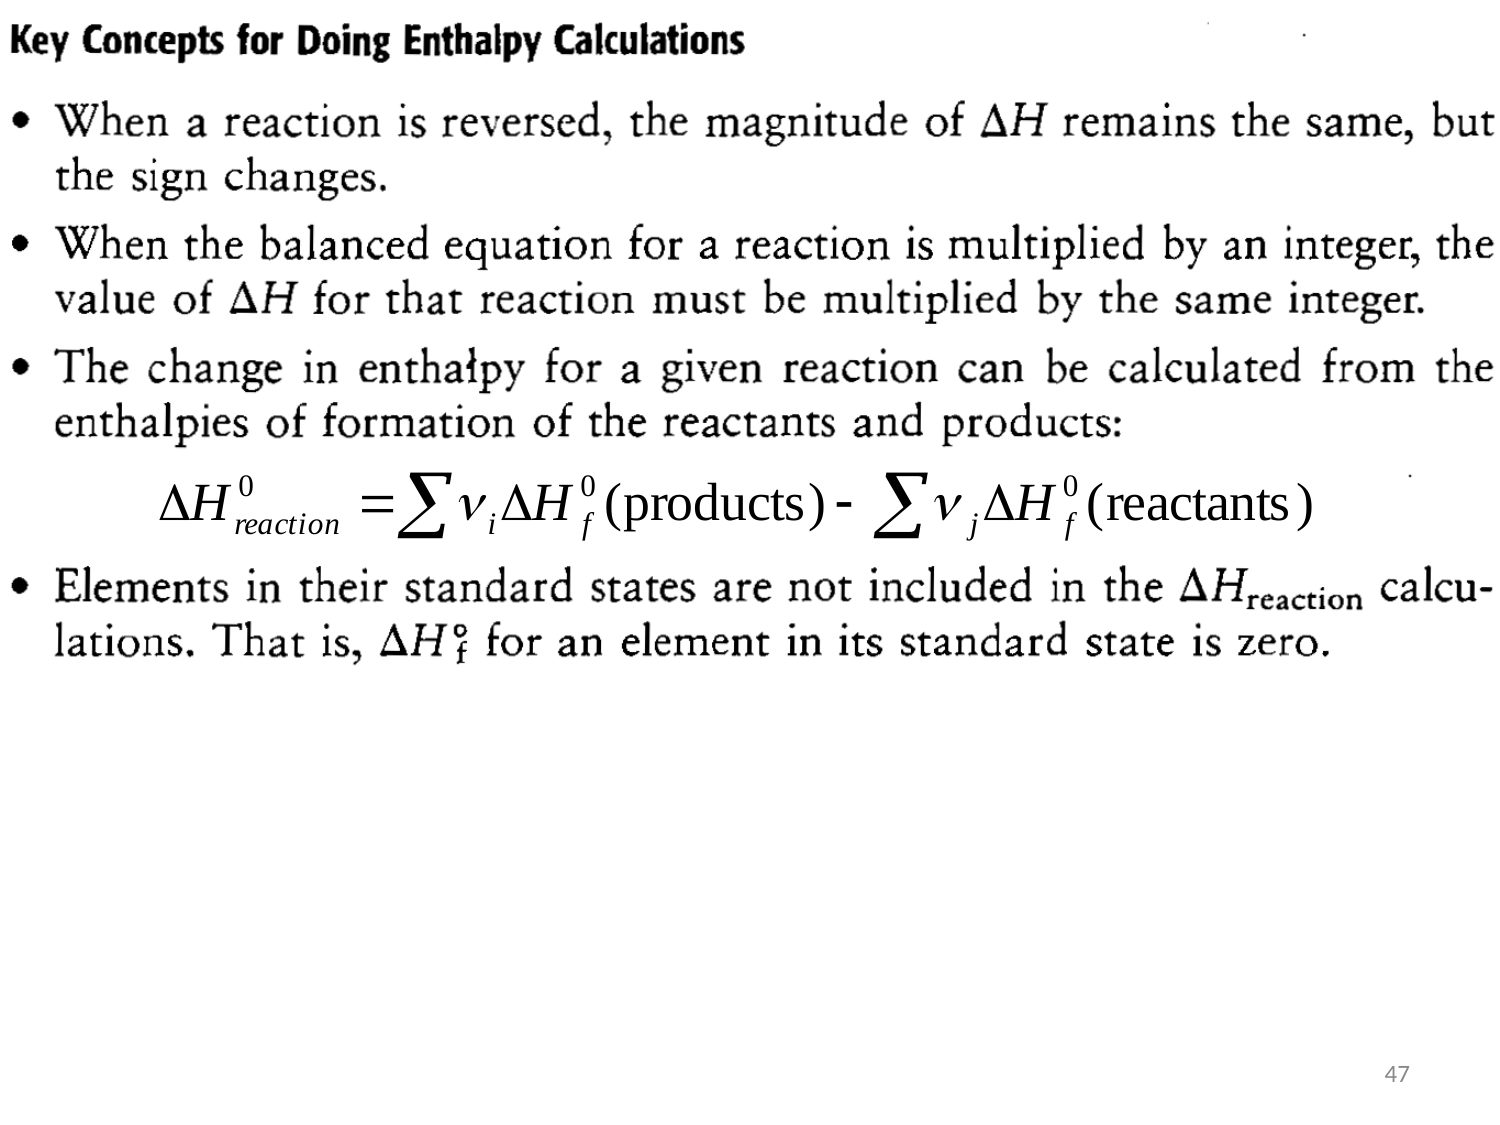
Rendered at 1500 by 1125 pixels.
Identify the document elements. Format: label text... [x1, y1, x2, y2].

picture [0, 0, 1500, 673]
slide_number 47 [1074, 1042, 1425, 1103]
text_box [149, 462, 1325, 553]
